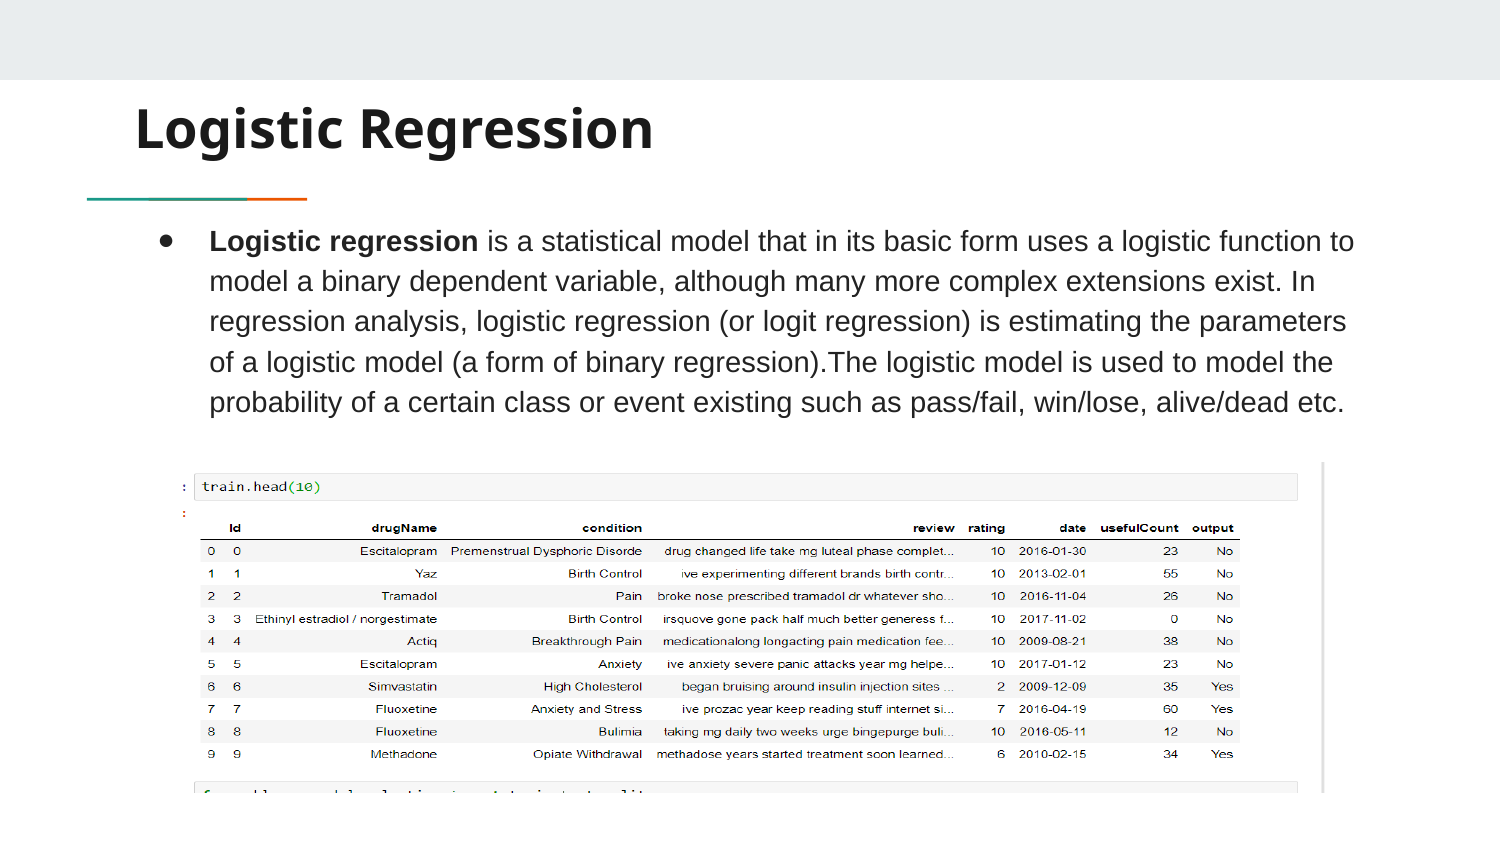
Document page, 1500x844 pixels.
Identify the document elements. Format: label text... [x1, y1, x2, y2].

title Logistic Regression [119, 79, 1381, 167]
picture [181, 462, 1325, 793]
list Logistic regression is a statistical model that in its basic form uses a logistic function to model a binary dependent variable, although many more complex extensions exist. In regression analysis, logistic regression (or logit regression) is estimating the parameters of a logistic model (a form of binary regression).The logistic model is used to model the probability of a certain class or event existing such as pass/fail, win/lose, alive/dead etc. [119, 202, 1381, 449]
